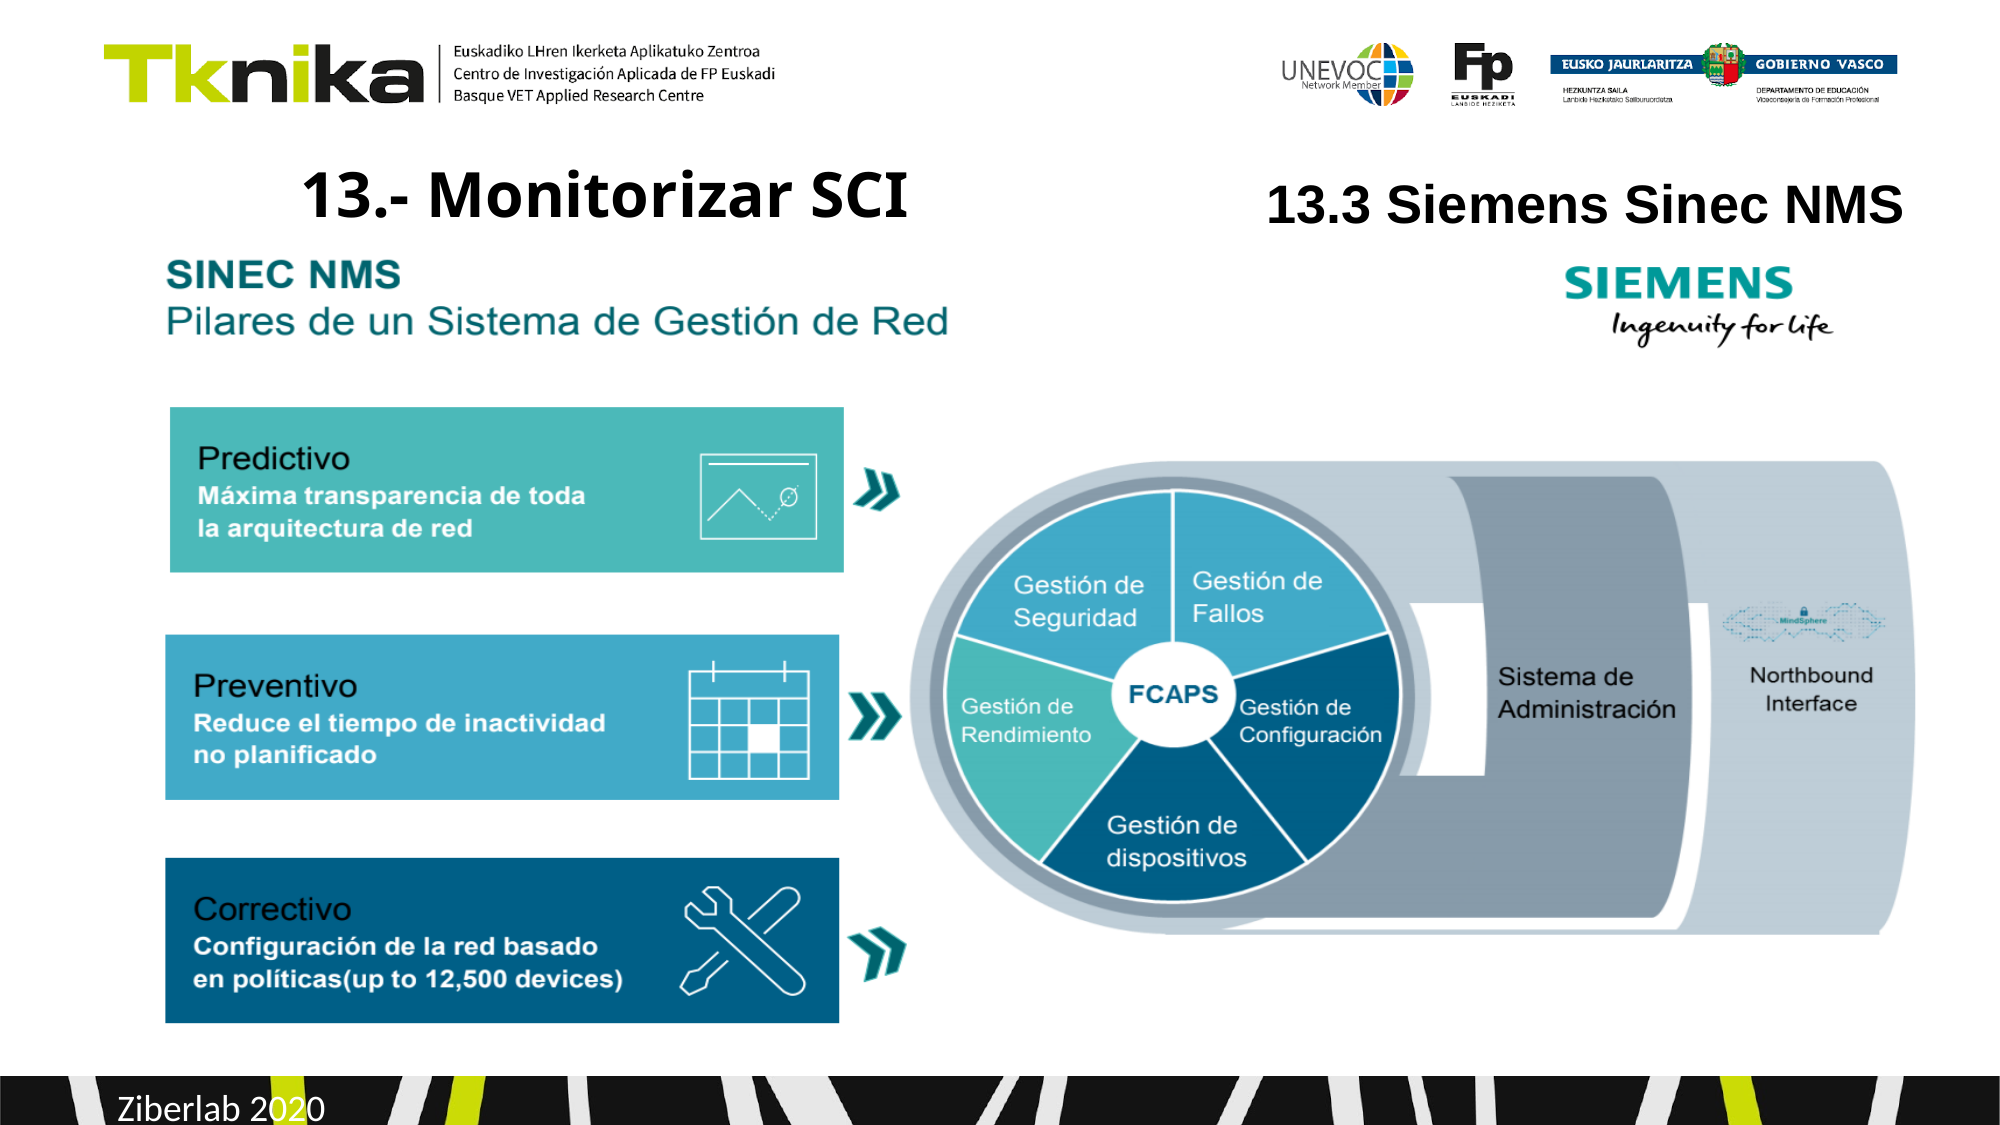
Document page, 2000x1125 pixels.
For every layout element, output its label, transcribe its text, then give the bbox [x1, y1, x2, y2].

picture [0, 1076, 2000, 1125]
title 13.- Monitorizar SCI [125, 145, 1085, 205]
picture [99, 205, 1920, 1059]
text_box 13.3 Siemens Sinec NMS [1100, 144, 1929, 250]
picture [102, 42, 1898, 106]
